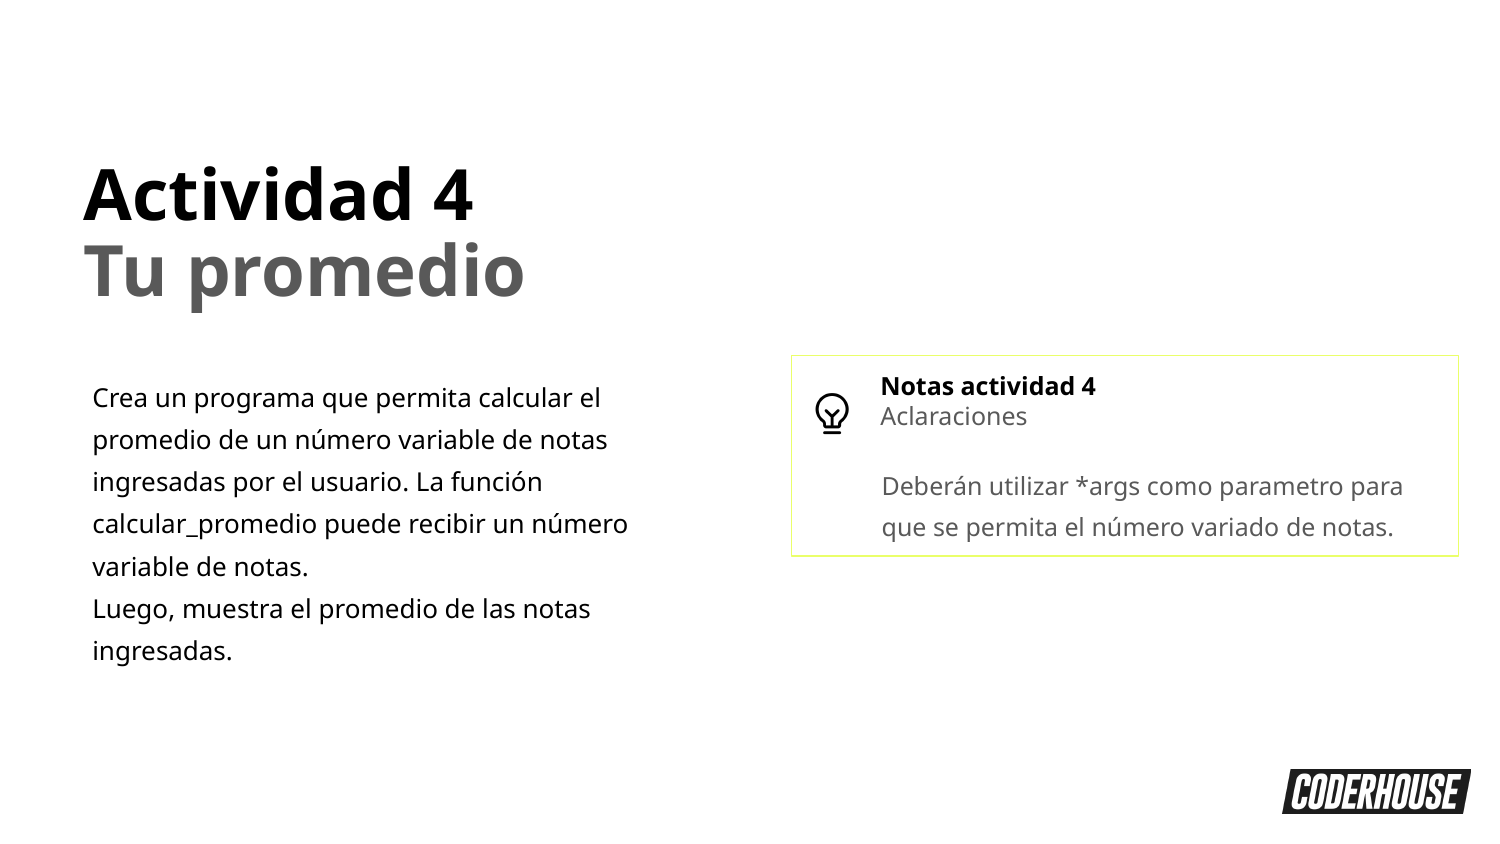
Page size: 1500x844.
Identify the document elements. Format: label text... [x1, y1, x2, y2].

text_box Crea un programa que permita calcular el promedio de un número variable de notas ingresadas por el usuario. La función calcular_promedio puede recibir un número variable de notas. Luego, muestra el promedio de las notas ingresadas. [77, 355, 740, 681]
picture [1281, 769, 1471, 814]
text_box Actividad 4 Tu promedio [68, 144, 1011, 404]
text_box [793, 375, 871, 452]
text_box Notas actividad 4 Aclaraciones Deberán utilizar *args como parametro para que se permita el número variado de notas. [791, 355, 1459, 556]
